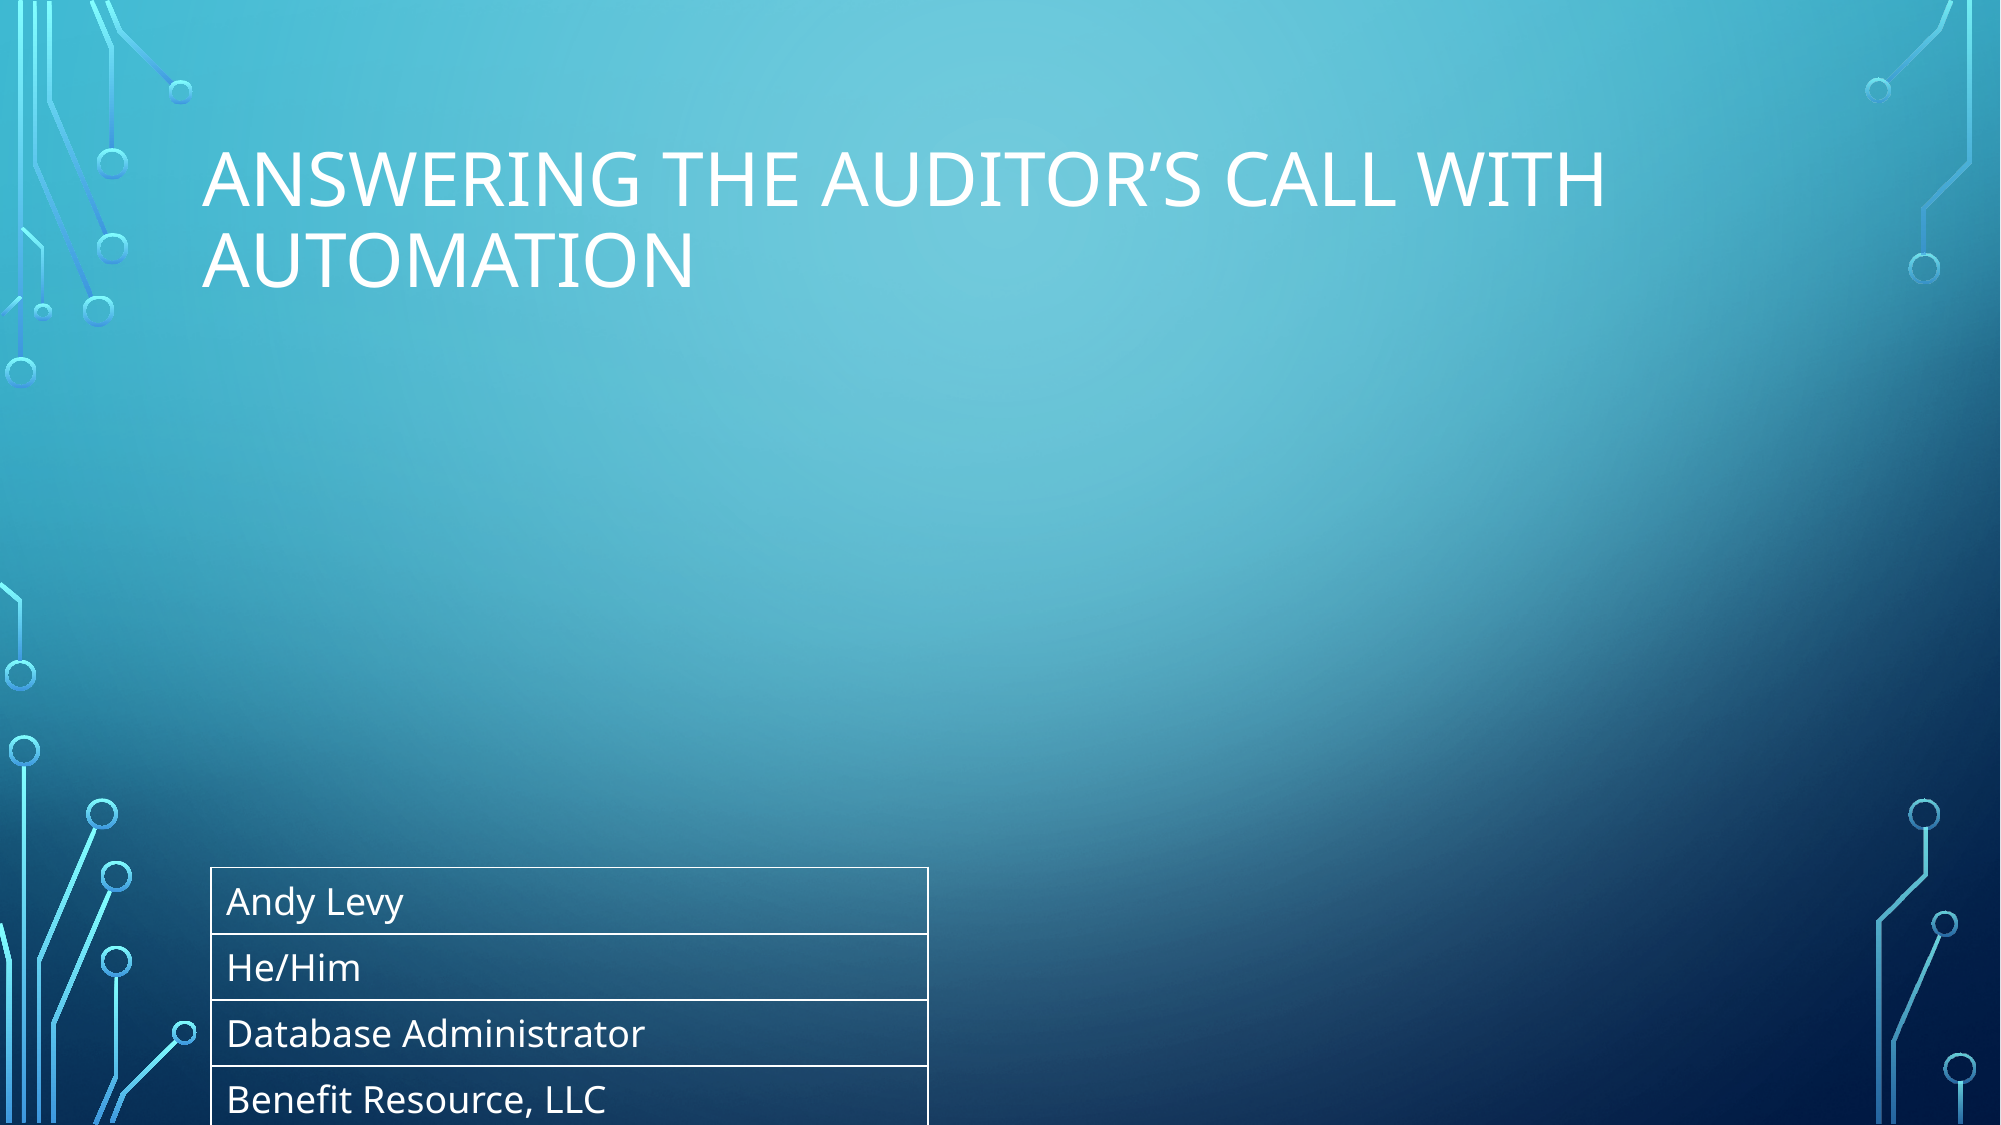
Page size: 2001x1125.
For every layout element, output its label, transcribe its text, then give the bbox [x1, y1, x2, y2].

table_header Andy Levy [212, 868, 927, 933]
title Answering the Auditor’s Call with Automation [187, 101, 1813, 344]
table_cell Benefit Resource, LLC [212, 1067, 927, 1125]
table_cell He/Him [212, 935, 927, 999]
table_cell Database Administrator [212, 1001, 927, 1065]
